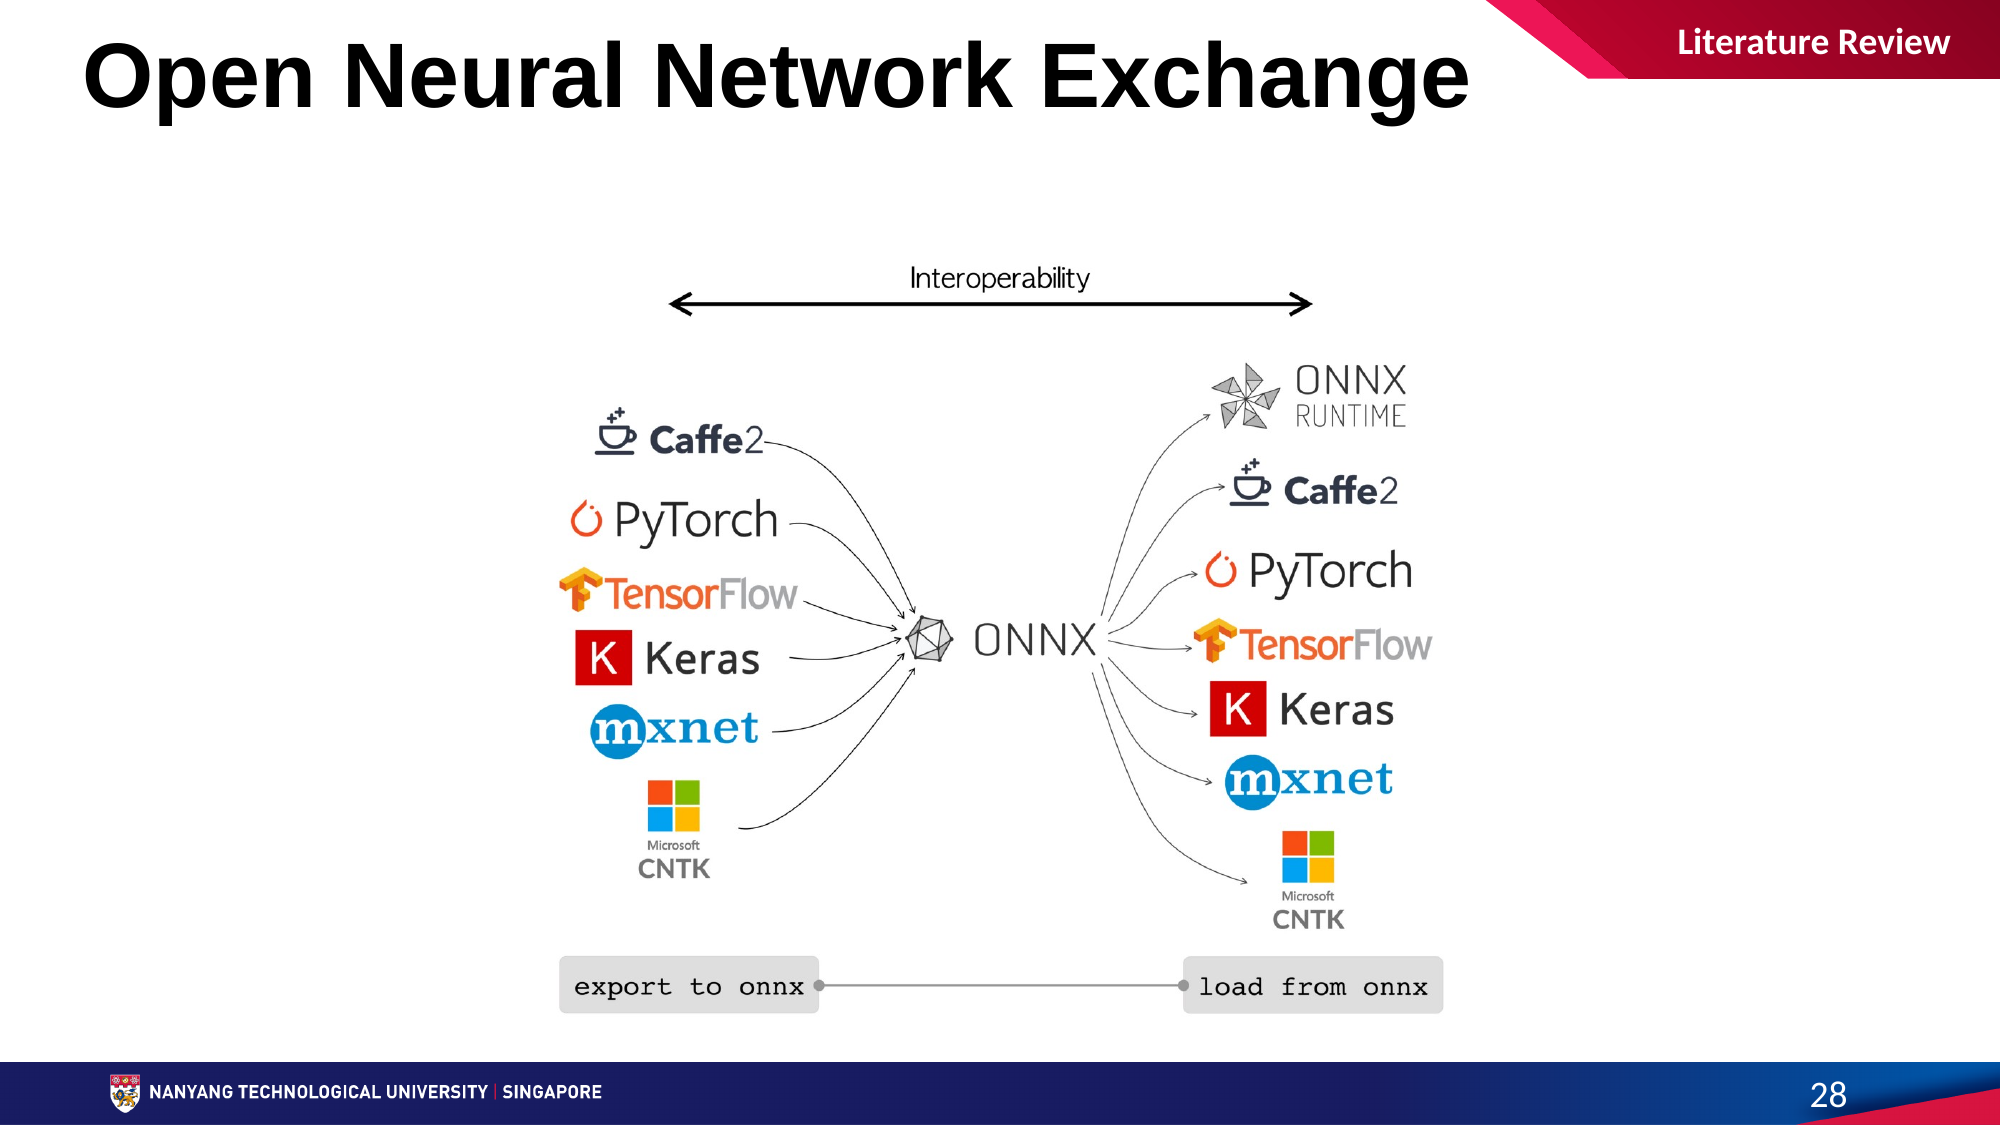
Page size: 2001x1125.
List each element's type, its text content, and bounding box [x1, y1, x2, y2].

picture [499, 227, 1501, 1049]
text_box Open Neural Network Exchange [0, 0, 1557, 163]
picture [0, 1062, 2000, 1125]
slide_number 28 [1412, 1062, 1863, 1123]
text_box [1484, 0, 2000, 79]
